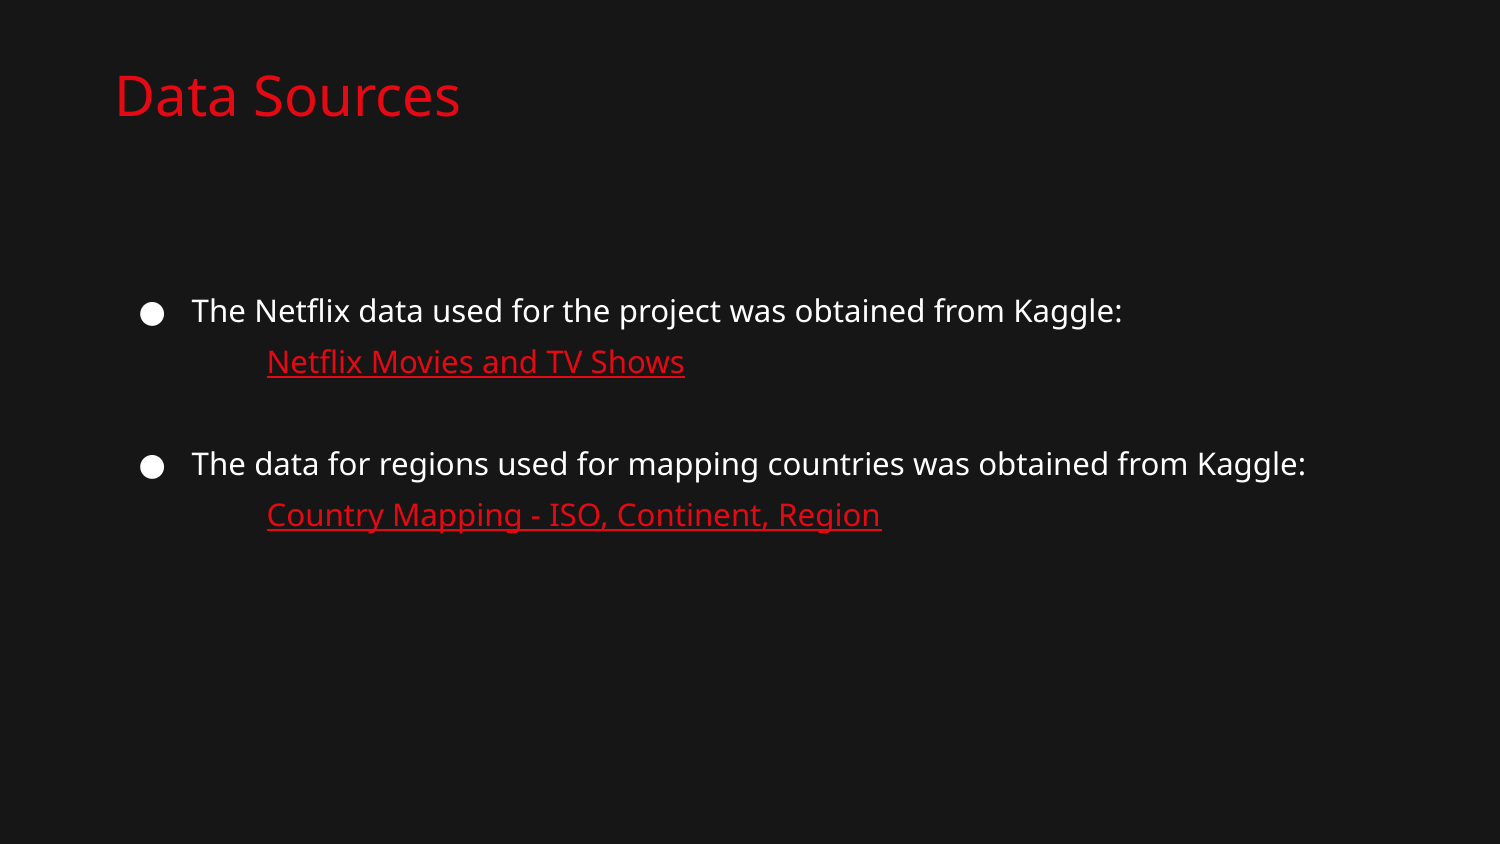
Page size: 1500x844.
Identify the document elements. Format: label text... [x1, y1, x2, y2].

text_box Data Sources [103, 54, 1161, 134]
text_box The Netflix data used for the project was obtained from Kaggle: Netflix Movies and TV Shows The data for regions used for mapping countries was obtained from Kaggle: Country Mapping - ISO, Continent, Region [105, 274, 1395, 544]
